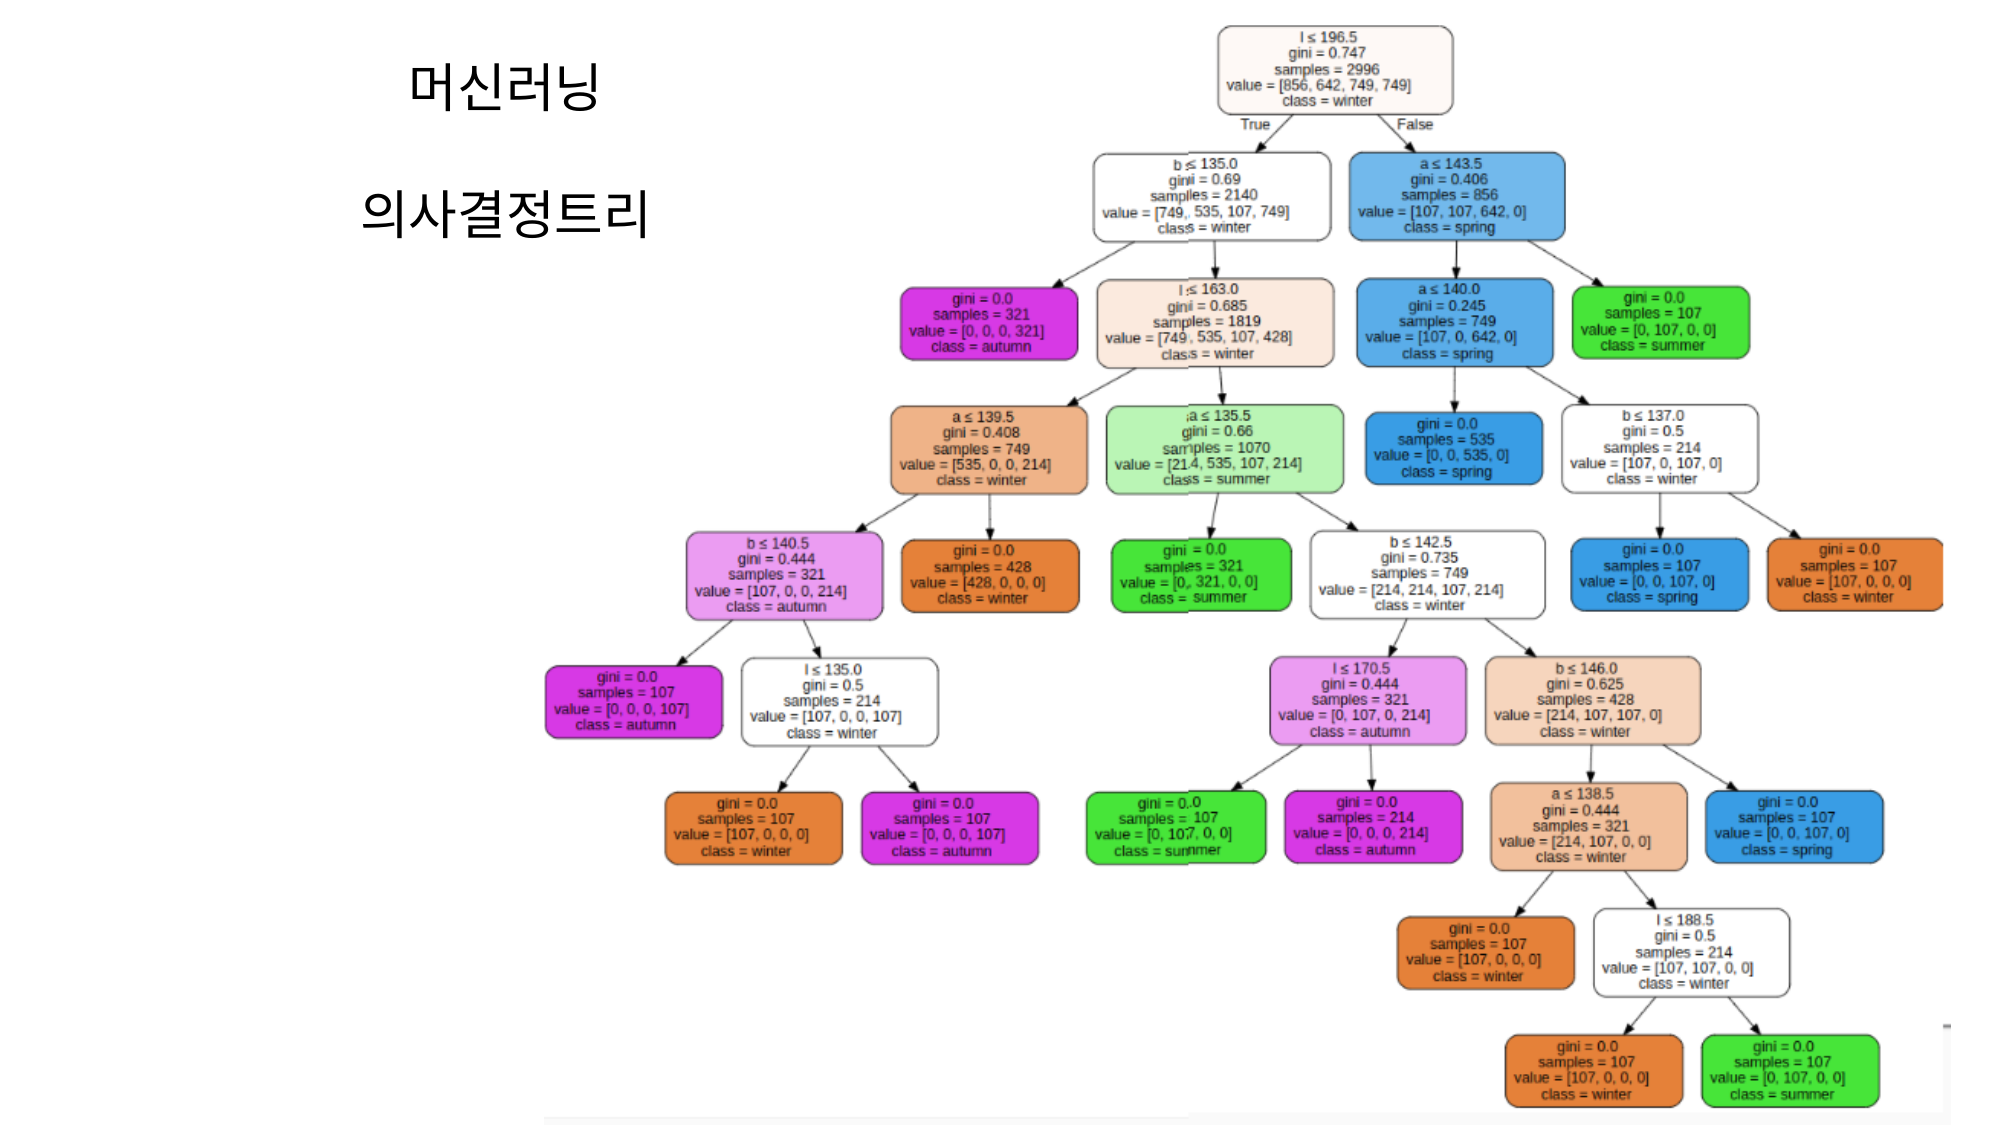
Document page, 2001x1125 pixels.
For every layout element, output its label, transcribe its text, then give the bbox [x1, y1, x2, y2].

picture [544, 24, 1951, 1125]
text_box 머신러닝 의사결정트리 [0, 0, 1104, 318]
